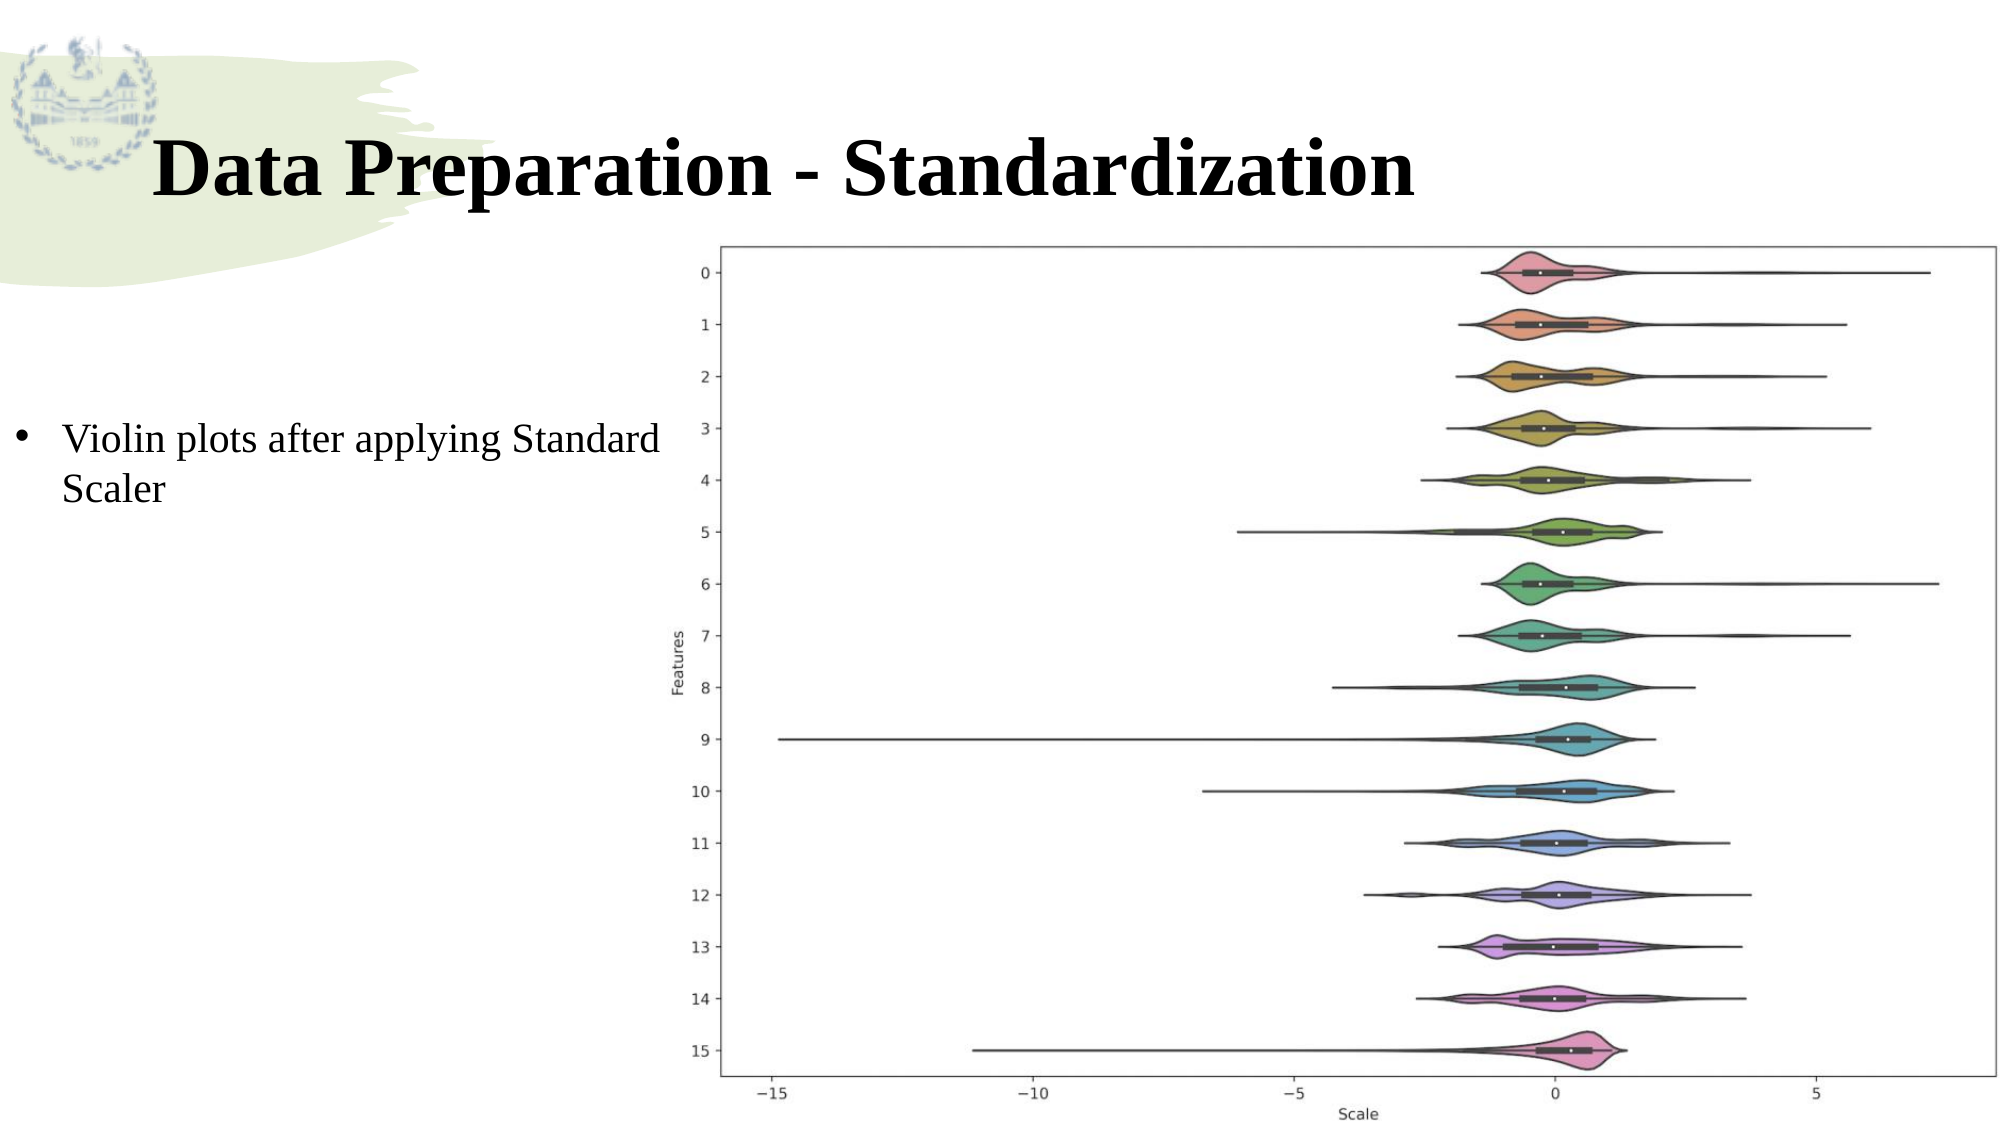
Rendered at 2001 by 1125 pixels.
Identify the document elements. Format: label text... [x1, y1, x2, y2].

picture [0, 0, 165, 209]
title Data Preparation - Standardization [137, 59, 1863, 278]
text_box Violin plots after applying Standard Scaler [0, 403, 667, 518]
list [667, 243, 2000, 1125]
